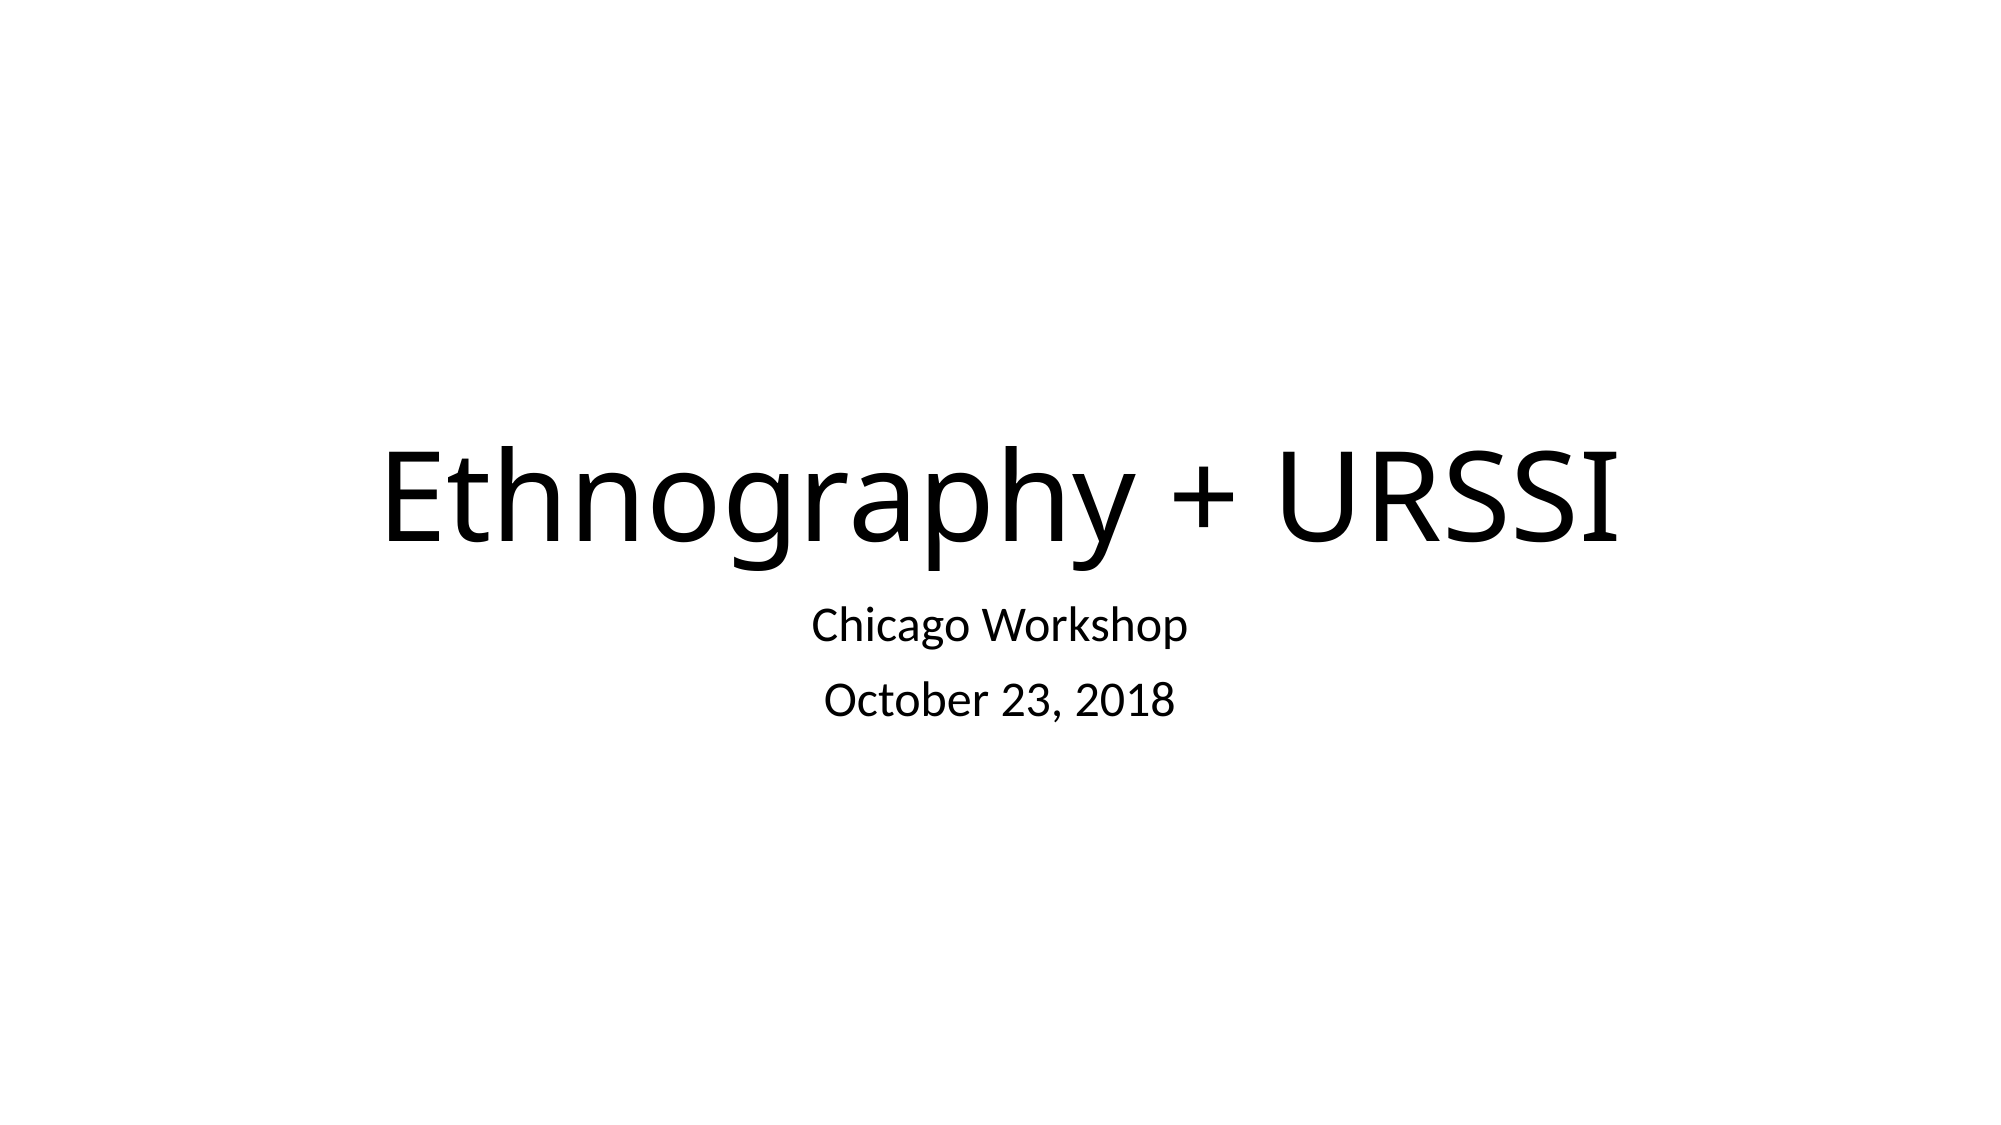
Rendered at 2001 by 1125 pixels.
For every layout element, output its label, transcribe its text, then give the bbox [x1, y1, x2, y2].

subtitle Chicago Workshop October 23, 2018 [249, 590, 1750, 863]
title Ethnography + URSSI [249, 184, 1750, 576]
